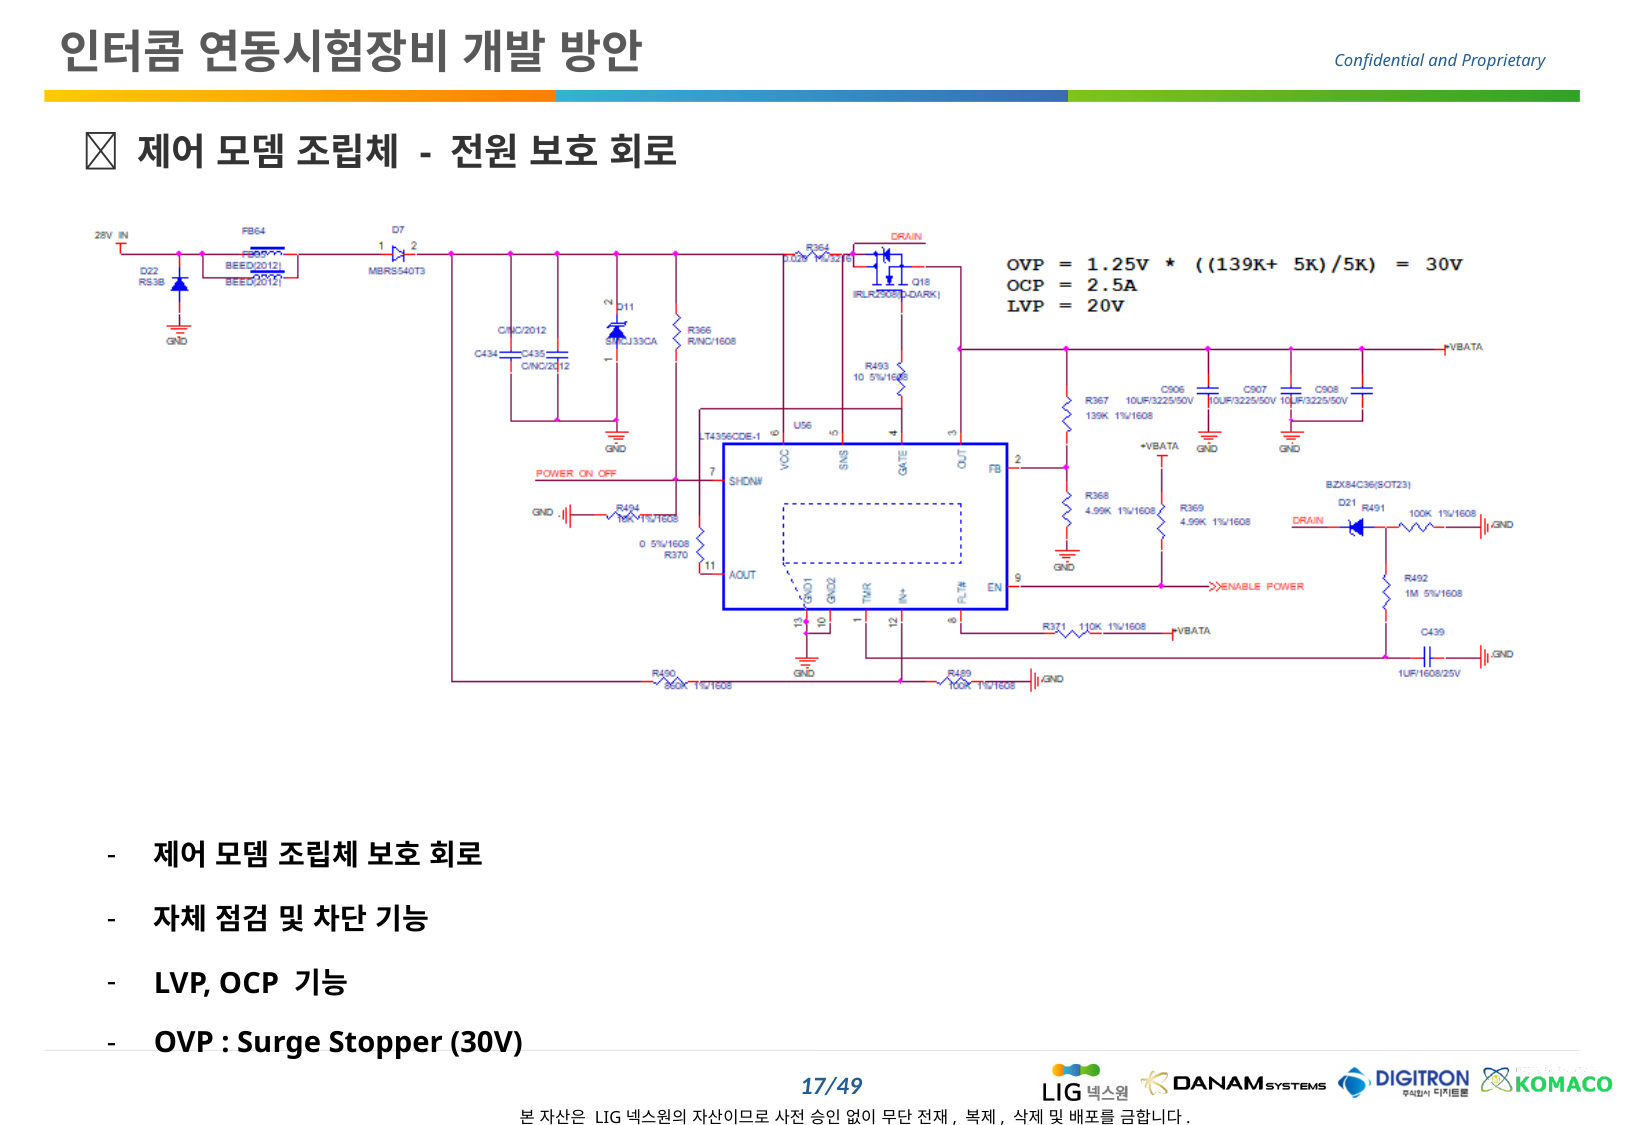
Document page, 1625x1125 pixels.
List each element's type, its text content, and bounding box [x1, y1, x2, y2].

table_header 제어 모뎀 조립체 보호 회로 자체 점검 및 차단 기능 LVP, OCP 기능 OVP : Surge Stopper (30V) [92, 803, 1480, 1069]
picture [1036, 1069, 1470, 1106]
picture [1477, 1065, 1620, 1094]
picture [44, 92, 56, 102]
text_box  제어 모뎀 조립체 - 전원 보호 회로 [56, 78, 1604, 183]
picture [79, 195, 1545, 699]
text_box 인터콤 연동시험장비 개발 방안 [44, 15, 844, 92]
